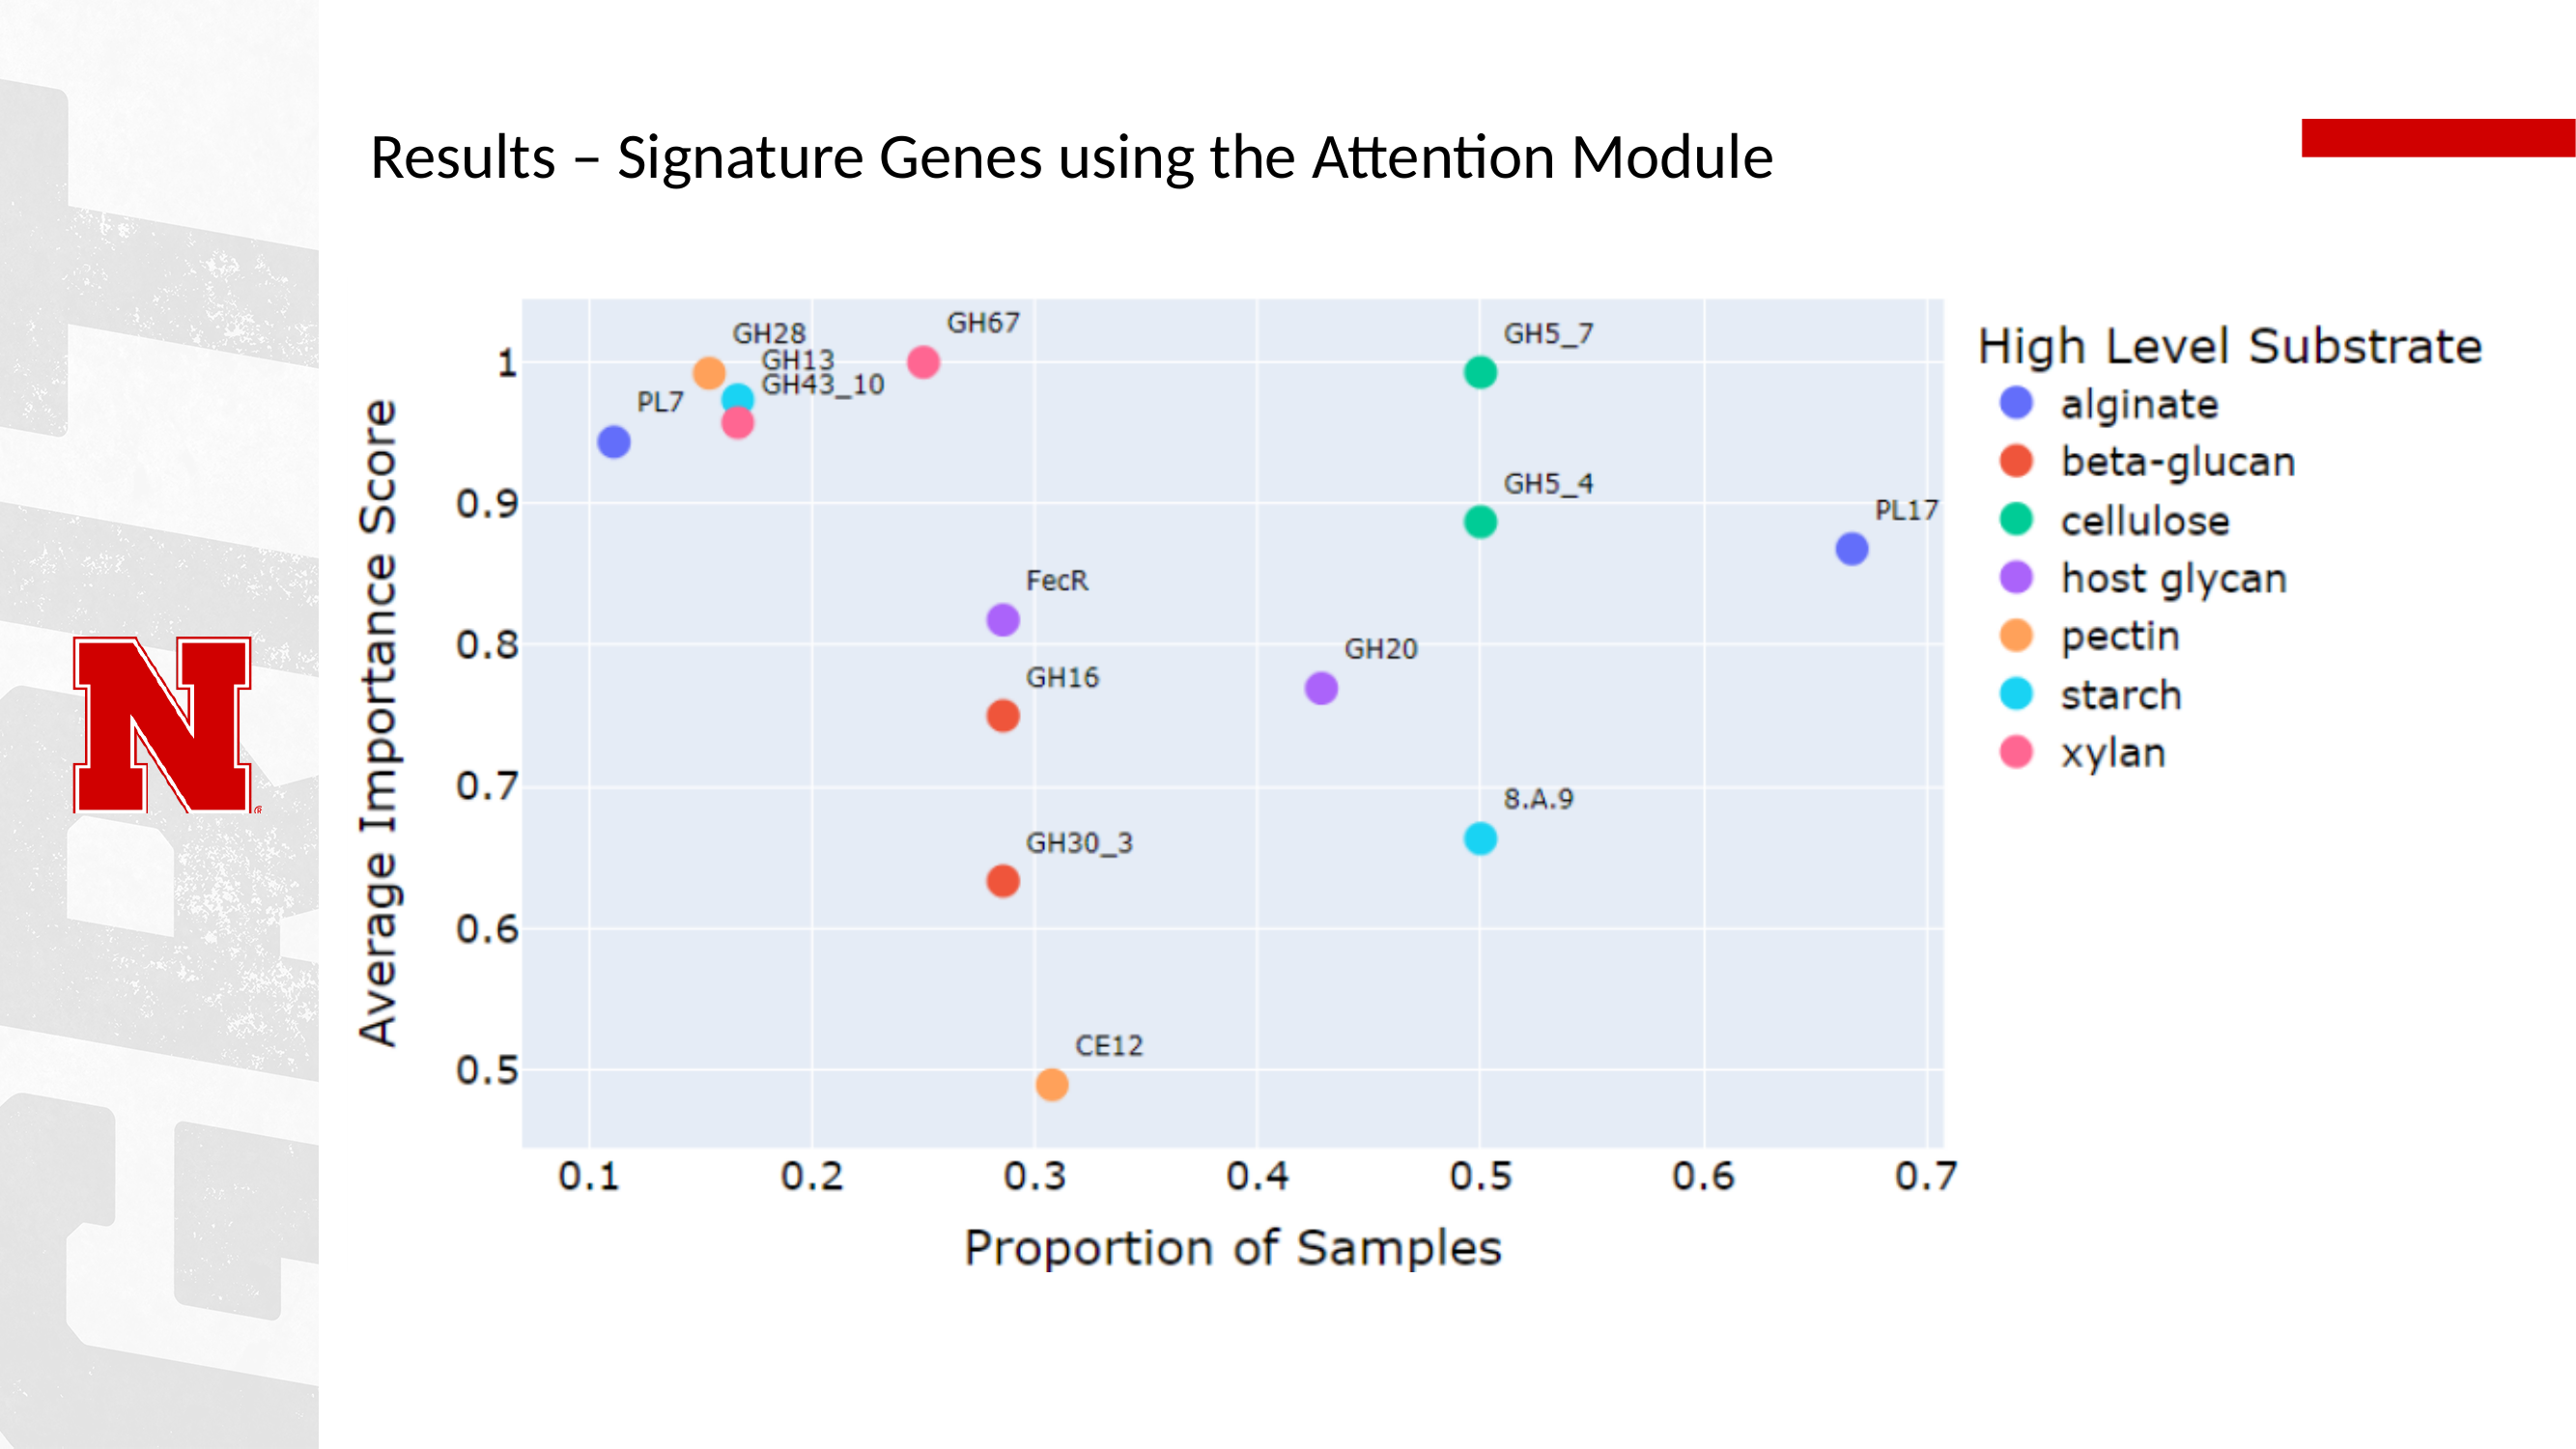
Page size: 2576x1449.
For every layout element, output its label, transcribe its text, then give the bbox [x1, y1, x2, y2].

picture [346, 277, 2496, 1273]
picture [0, 0, 319, 1449]
title Results – Signature Genes using the Attention Module [370, 113, 2266, 191]
